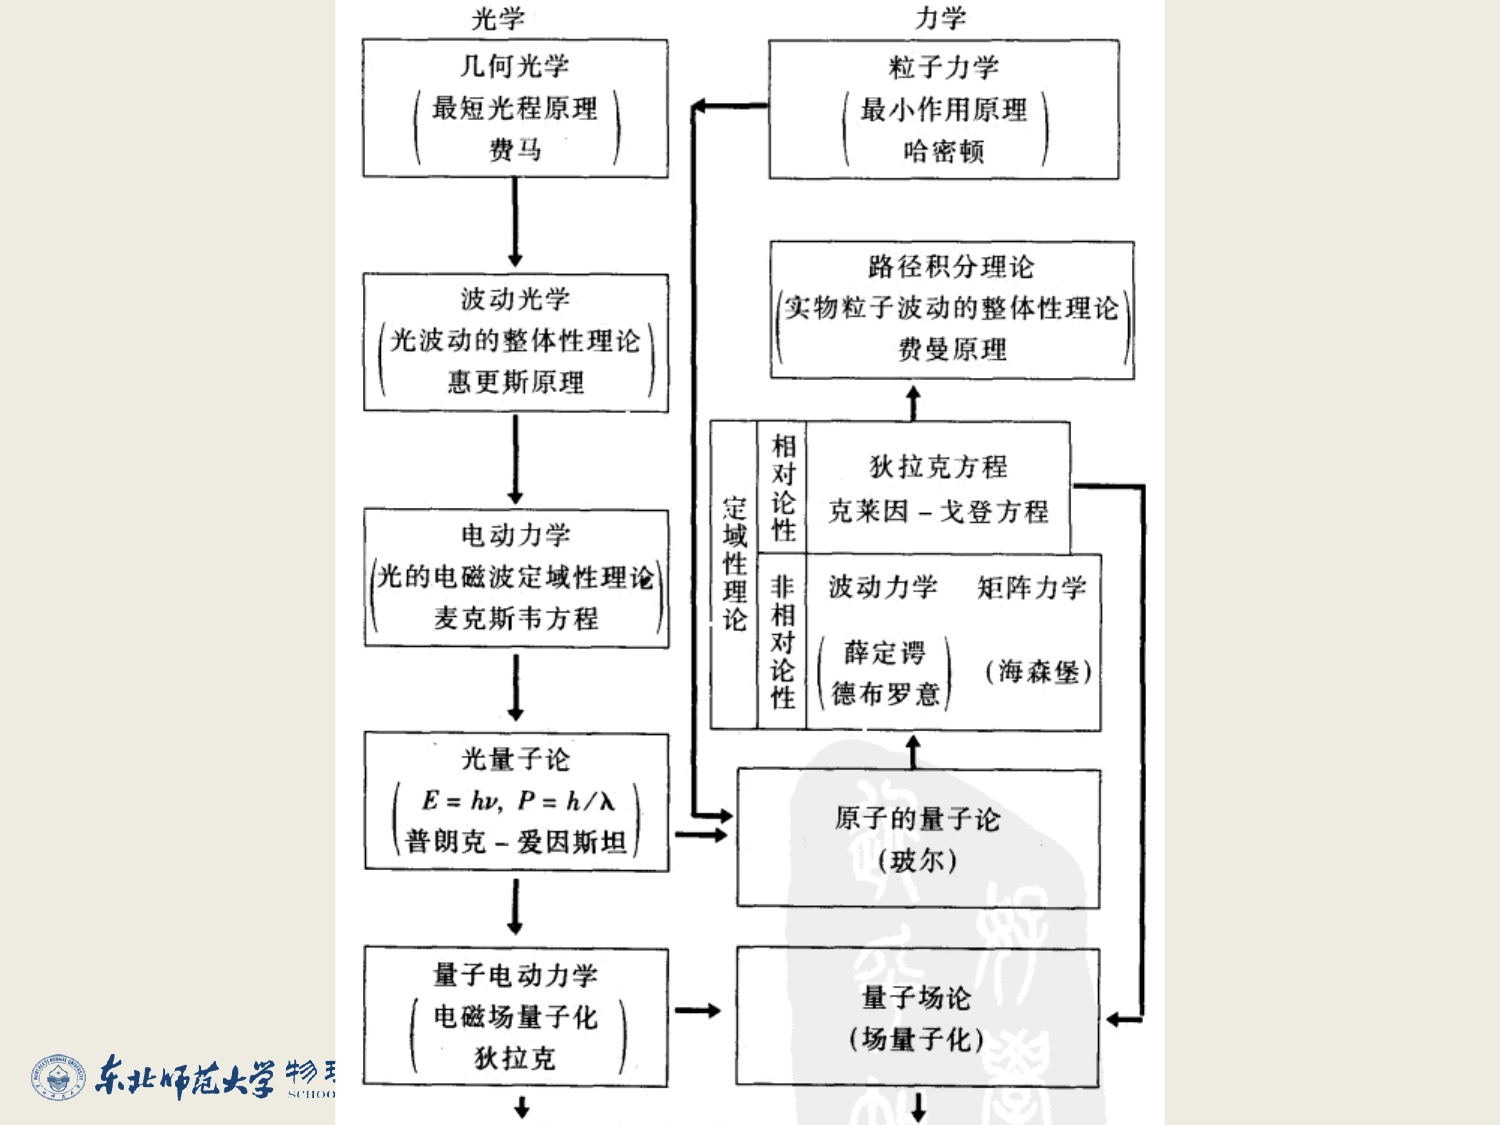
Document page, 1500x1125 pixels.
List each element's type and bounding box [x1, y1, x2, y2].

picture [20, 0, 1165, 1125]
